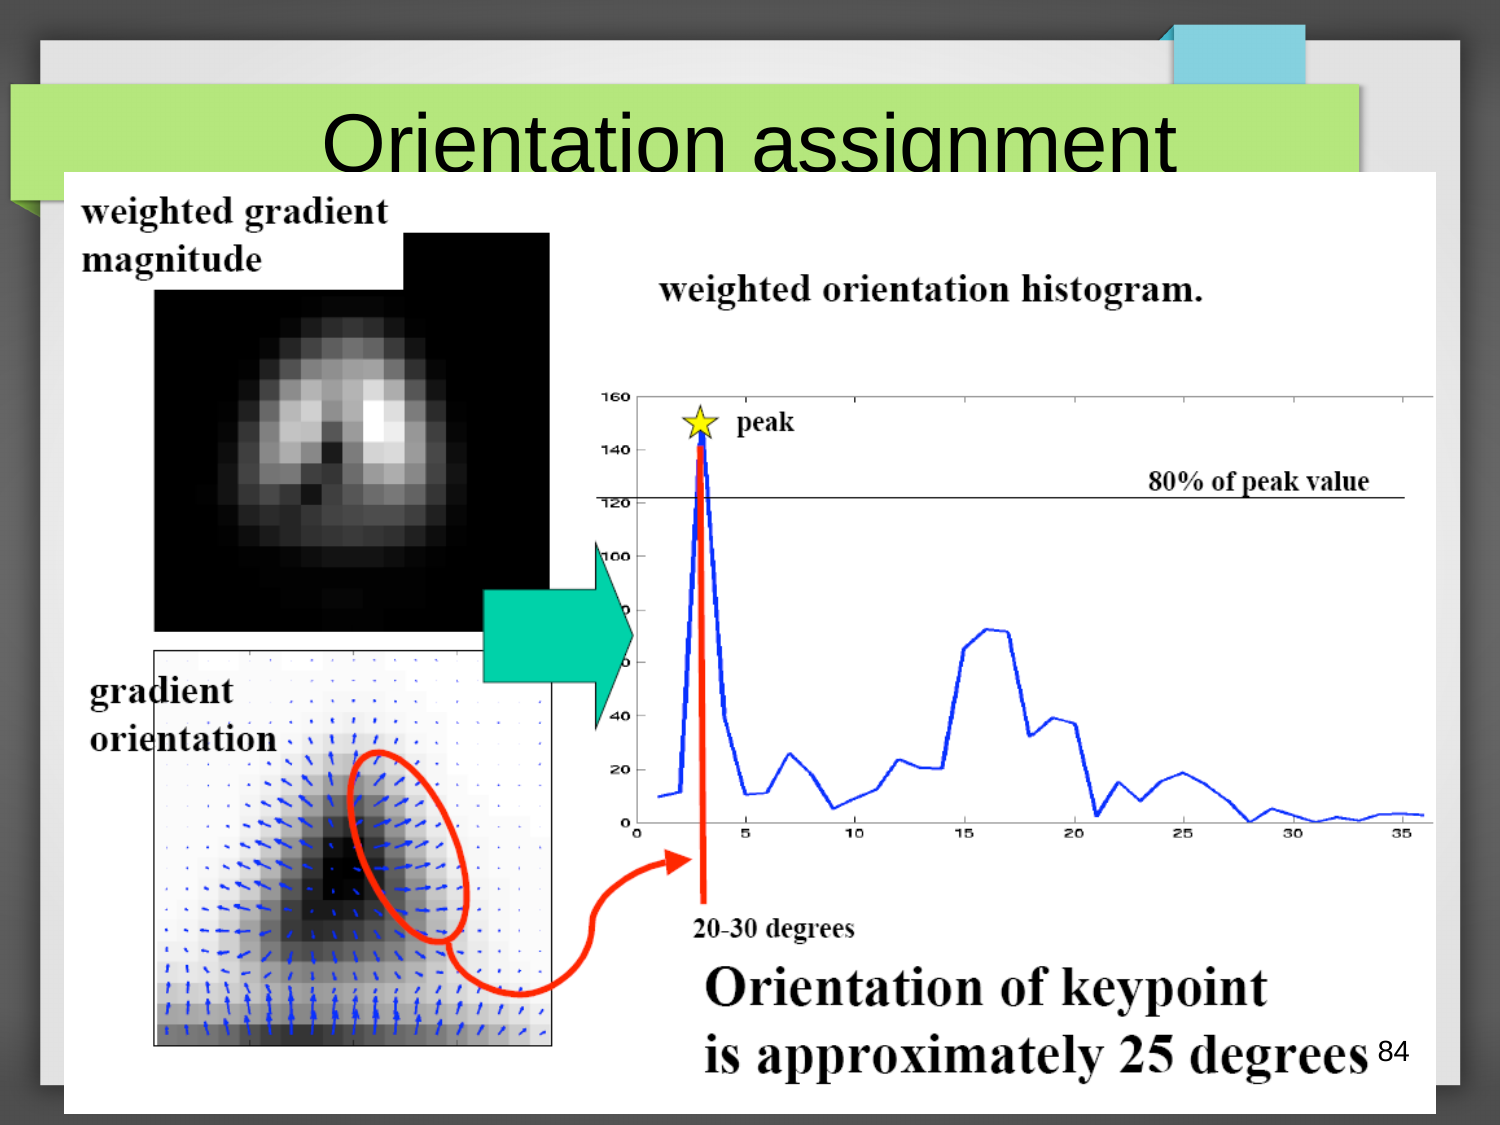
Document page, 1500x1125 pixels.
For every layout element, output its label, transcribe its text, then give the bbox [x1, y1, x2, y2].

picture [0, 0, 1500, 1125]
text_box Orientation assignment [74, 45, 1425, 170]
